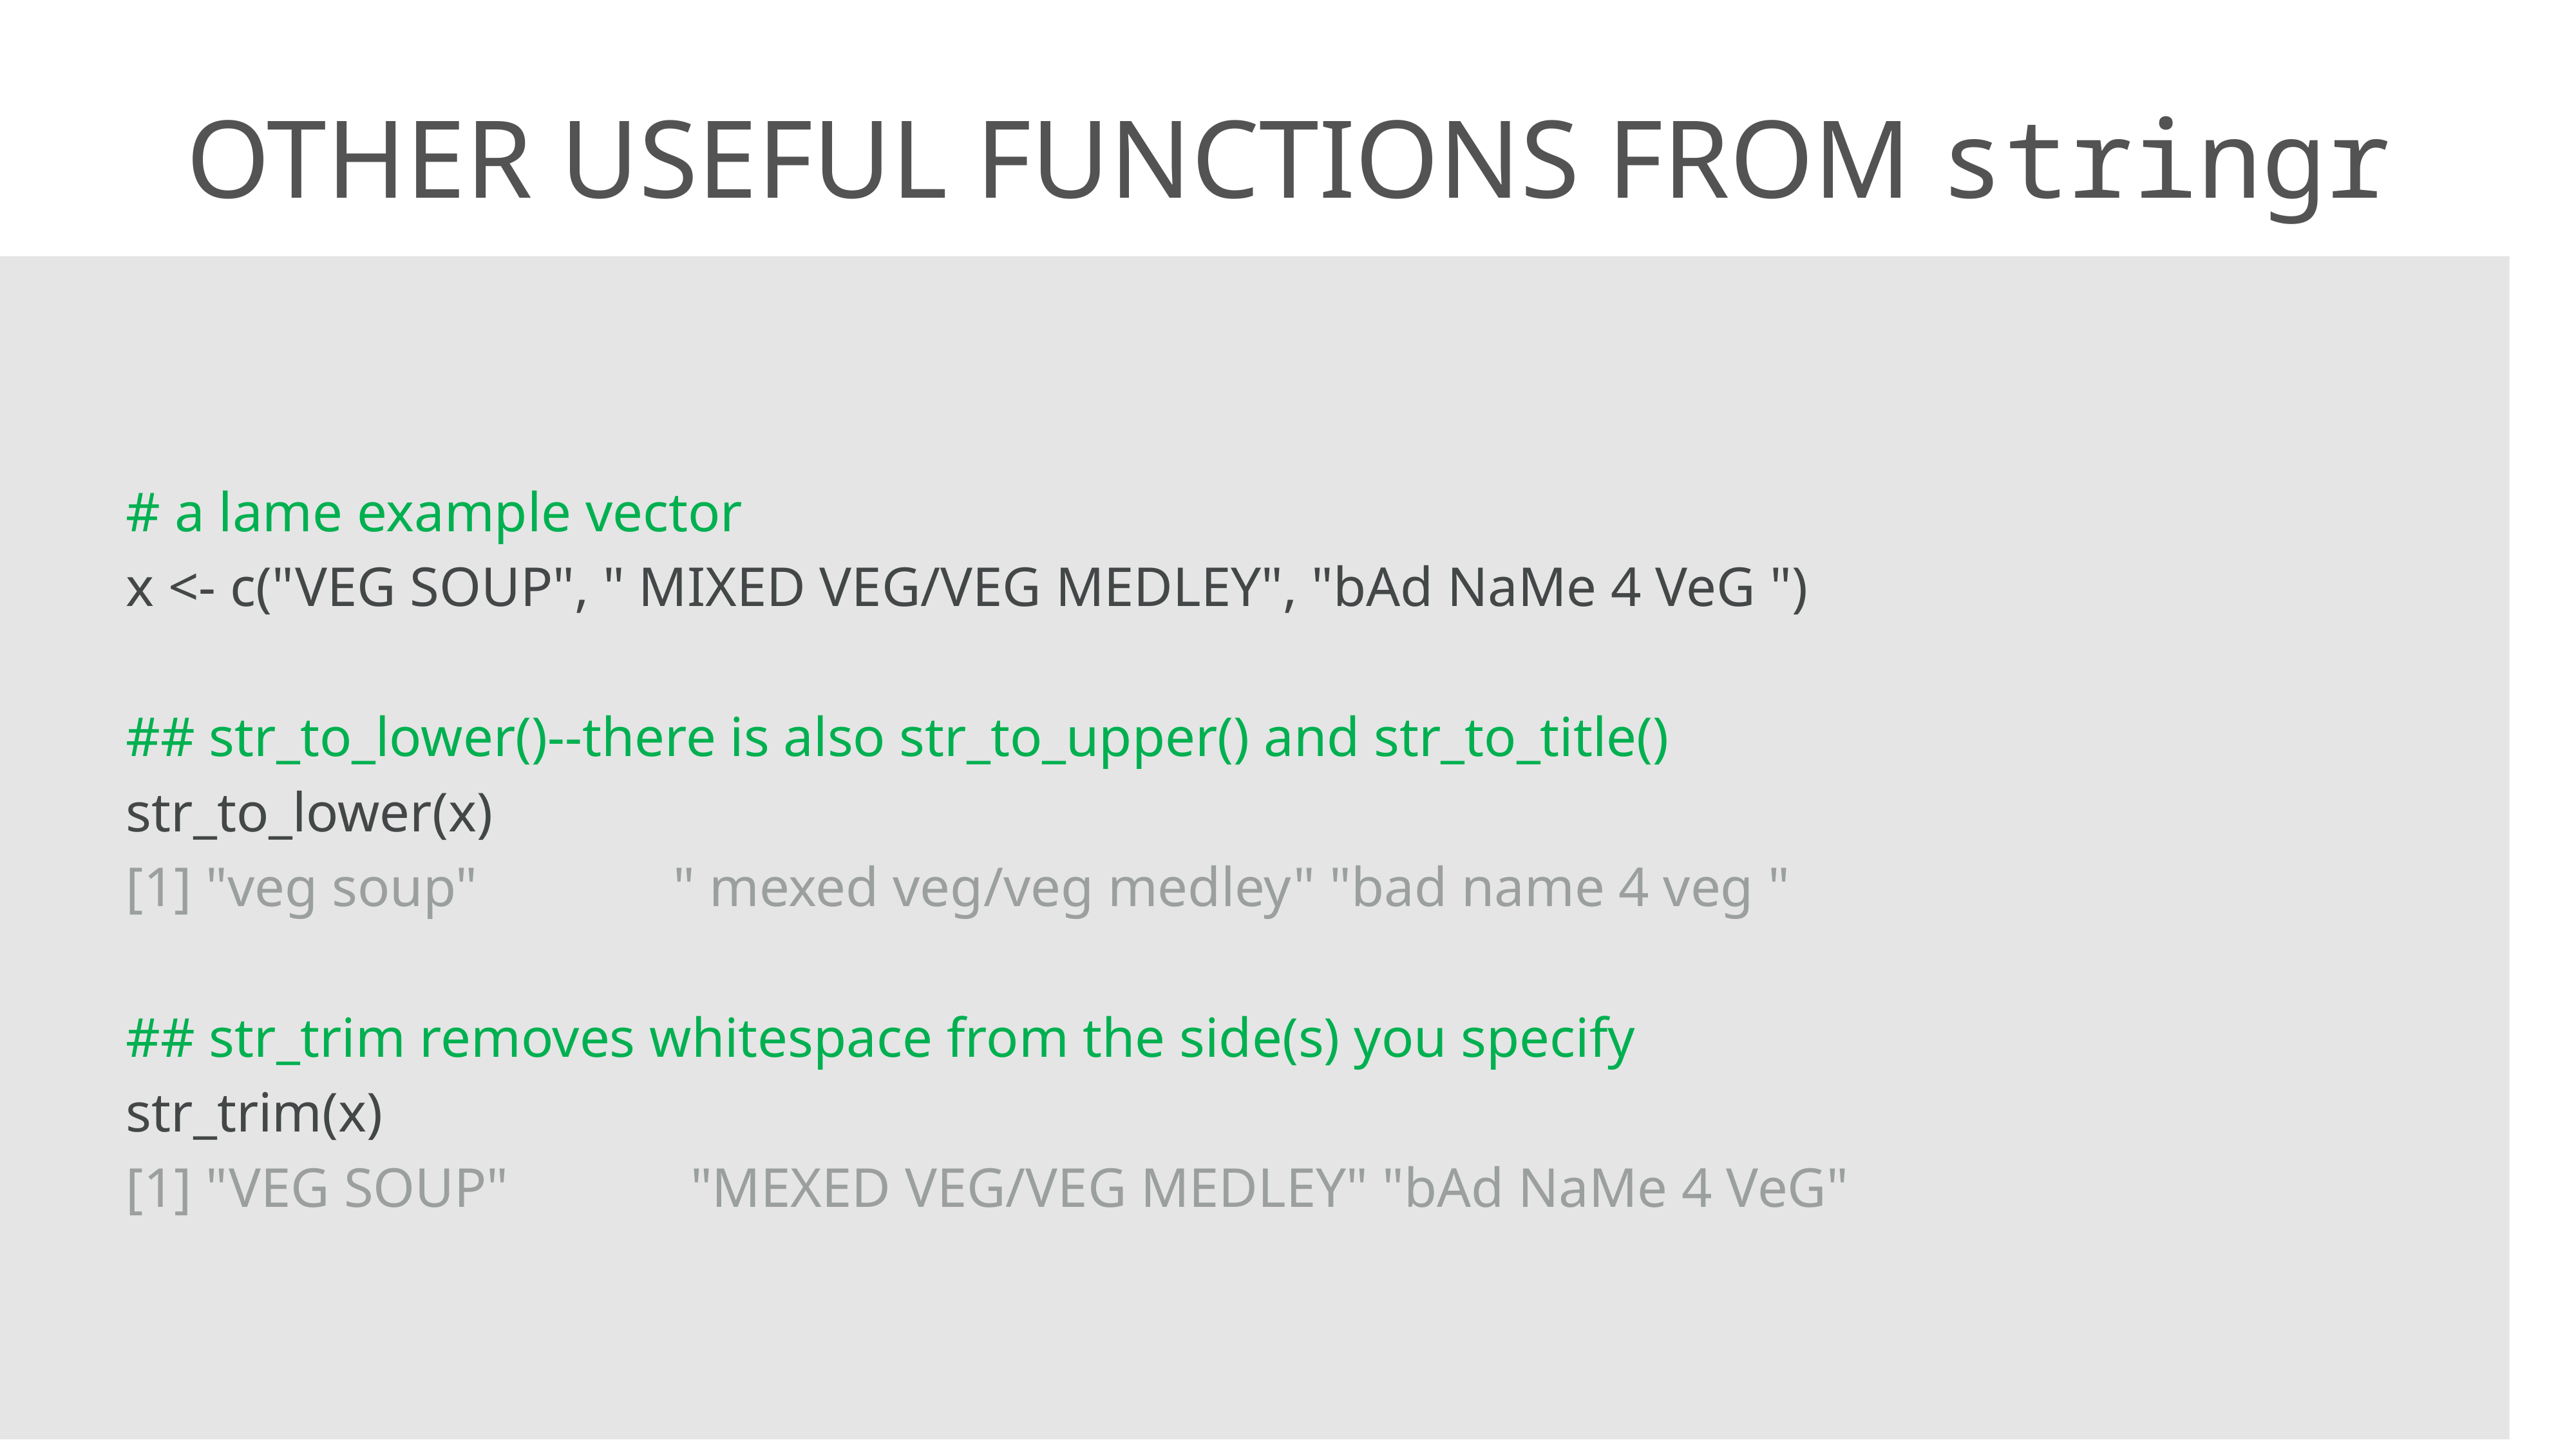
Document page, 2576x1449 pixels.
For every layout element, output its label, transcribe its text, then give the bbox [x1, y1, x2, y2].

list # a lame example vector x <- c("VEG SOUP", " MIXED VEG/VEG MEDLEY", "bAd NaMe 4 VeG ") ## str_to_lower()--there is also str_to_upper() and str_to_title() str_to_lower(x) [1] "veg soup" " mexed veg/veg medley" "bad name 4 veg " ## str_trim removes whitespace from the side(s) you specify str_trim(x) [1] "VEG SOUP" "MEXED VEG/VEG MEDLEY" "bAd NaMe 4 VeG" [0, 256, 2510, 1440]
title OTHER USEFUL FUNCTIONS FROM stringr [70, 37, 2507, 256]
